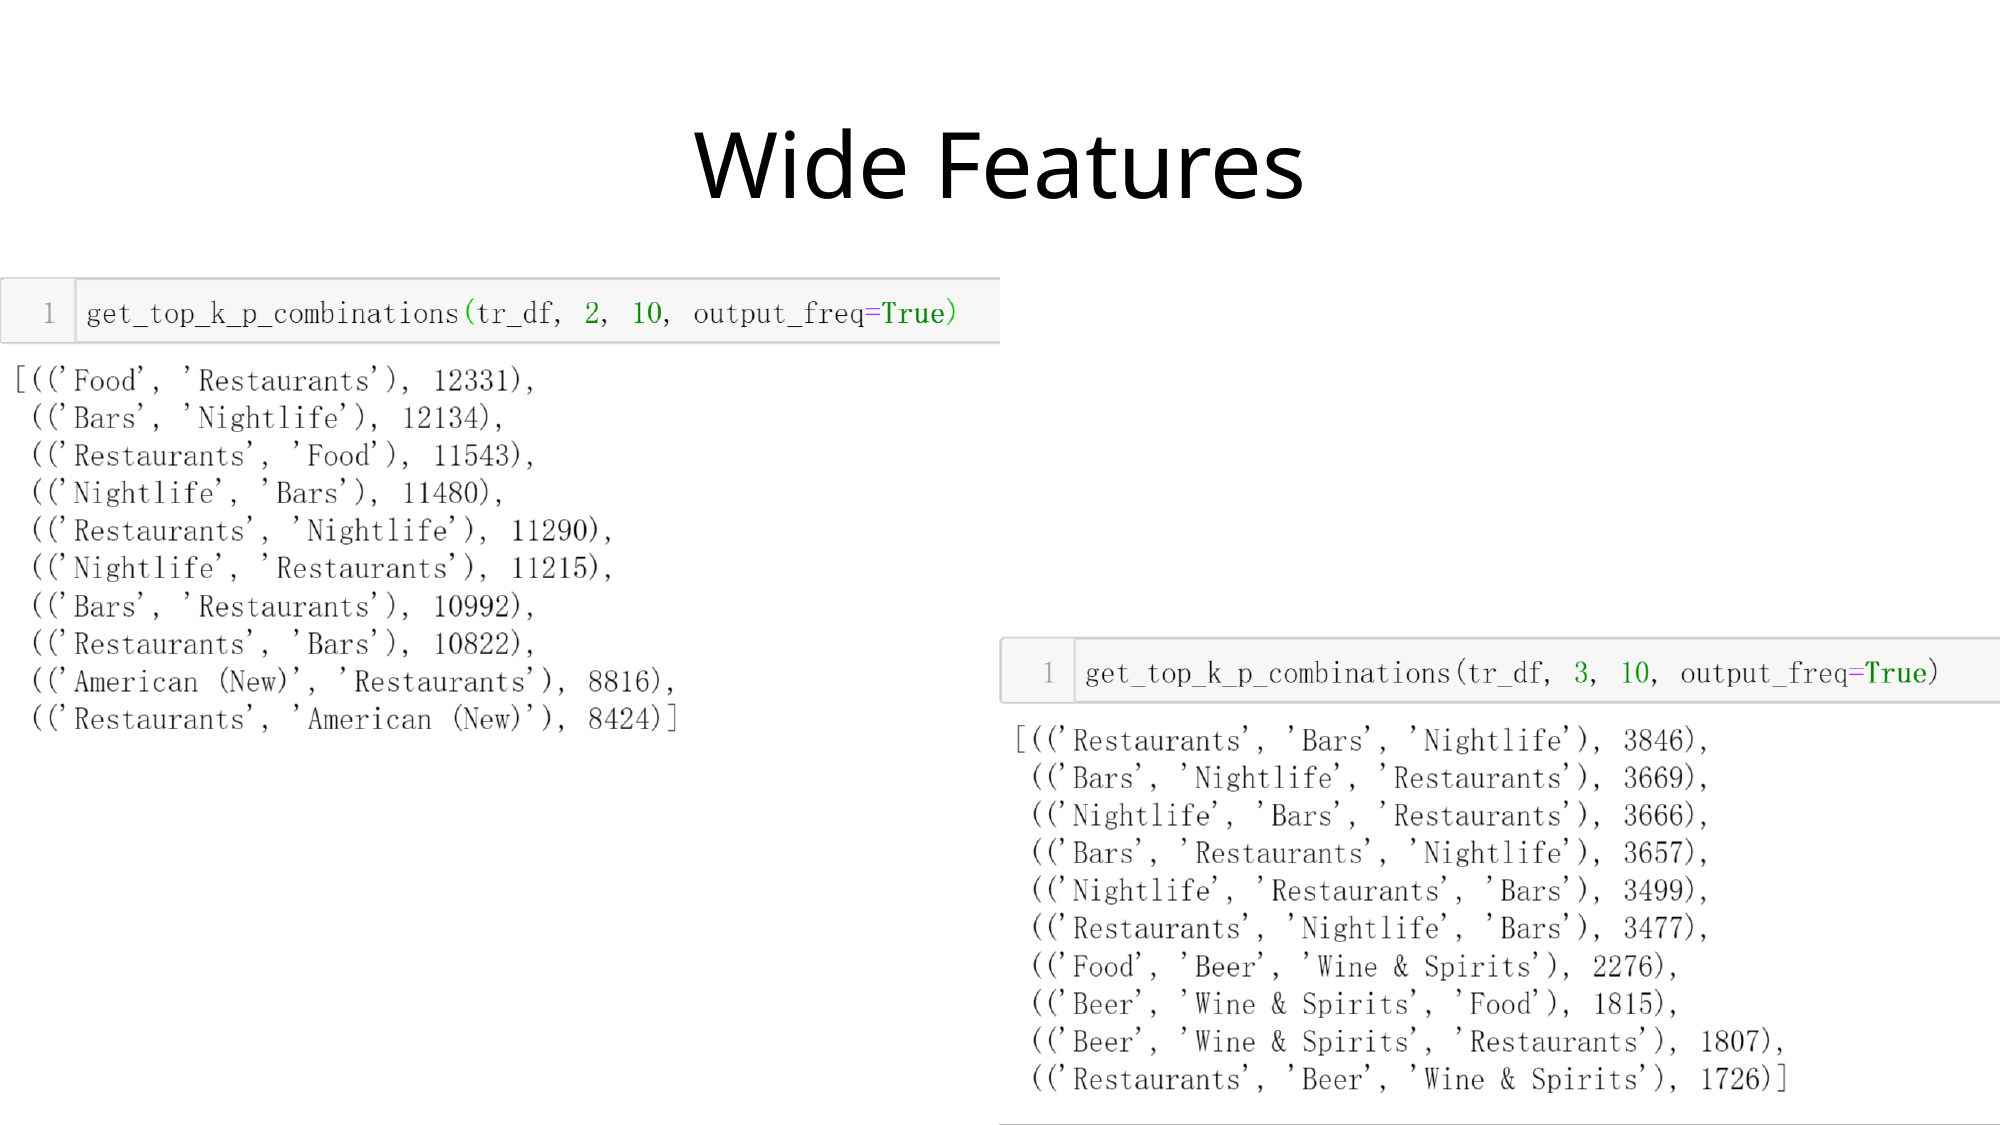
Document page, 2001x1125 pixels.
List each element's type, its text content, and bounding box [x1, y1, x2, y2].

picture [0, 277, 2000, 1125]
title Wide Features [137, 59, 1863, 278]
